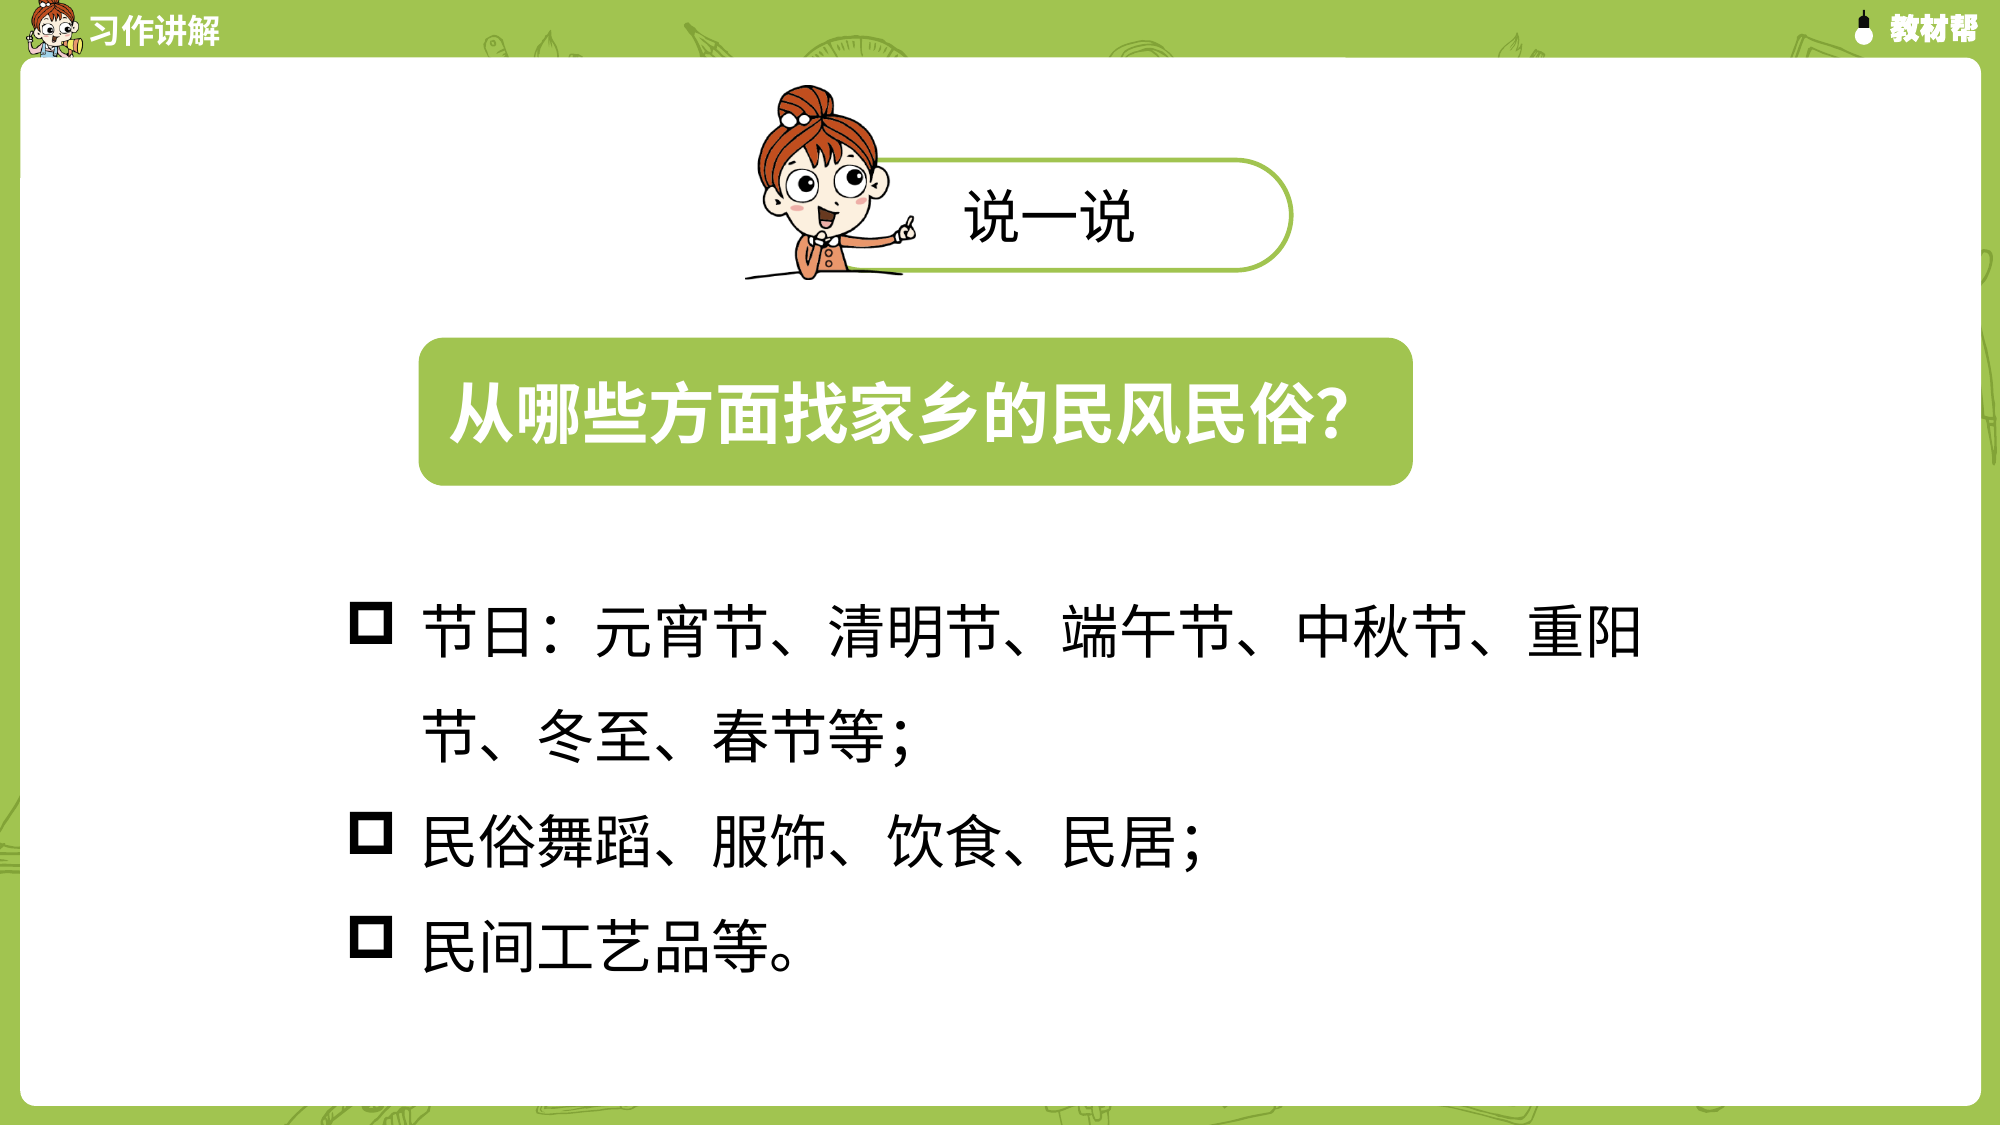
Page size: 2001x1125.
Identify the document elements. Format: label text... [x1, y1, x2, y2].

text_box 节日：元宵节、清明节、端午节、中秋节、重阳节、冬至、春节等； 民俗舞蹈、服饰、饮食、民居； 民间工艺品等。 [330, 553, 1690, 988]
picture [745, 85, 916, 280]
picture [26, 0, 88, 60]
text_box 说一说 [916, 159, 1293, 272]
text_box 从哪些方面找家乡的民风民俗？ [418, 337, 1413, 486]
